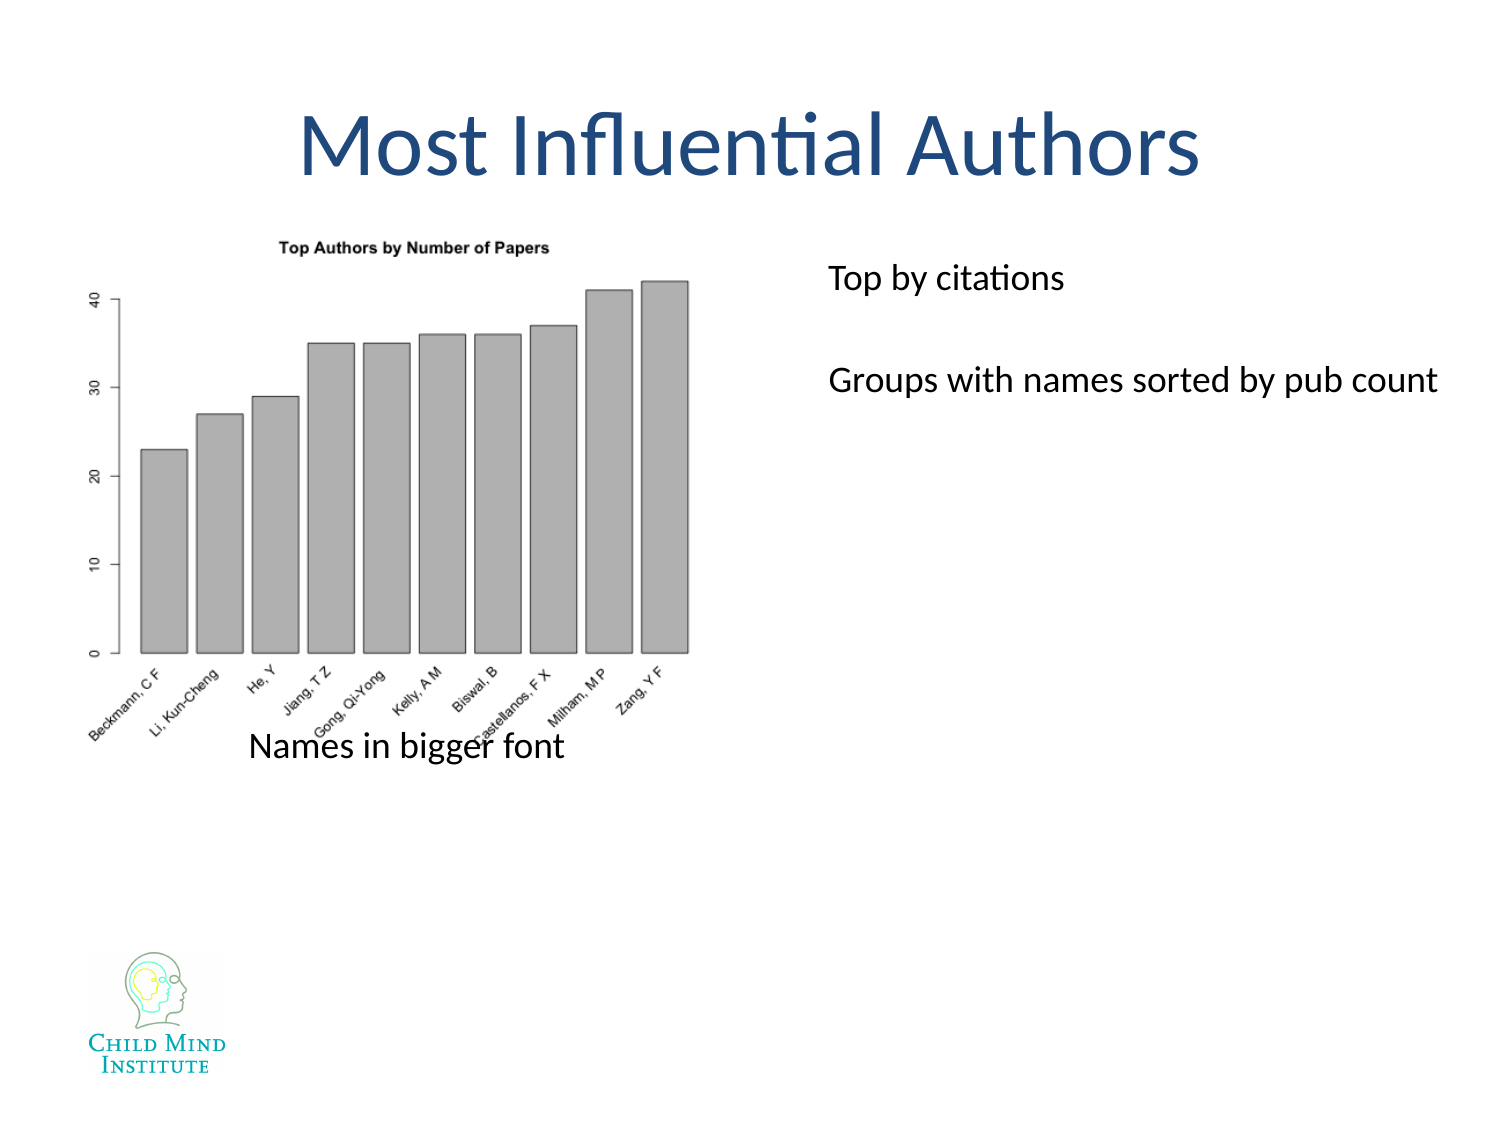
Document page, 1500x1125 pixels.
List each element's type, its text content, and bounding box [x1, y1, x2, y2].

picture [50, 213, 745, 792]
title Most Influential Authors [75, 45, 1425, 233]
text_box Groups with names sorted by pub count [813, 347, 1455, 407]
text_box Top by citations [813, 245, 1081, 306]
picture [89, 952, 225, 1073]
